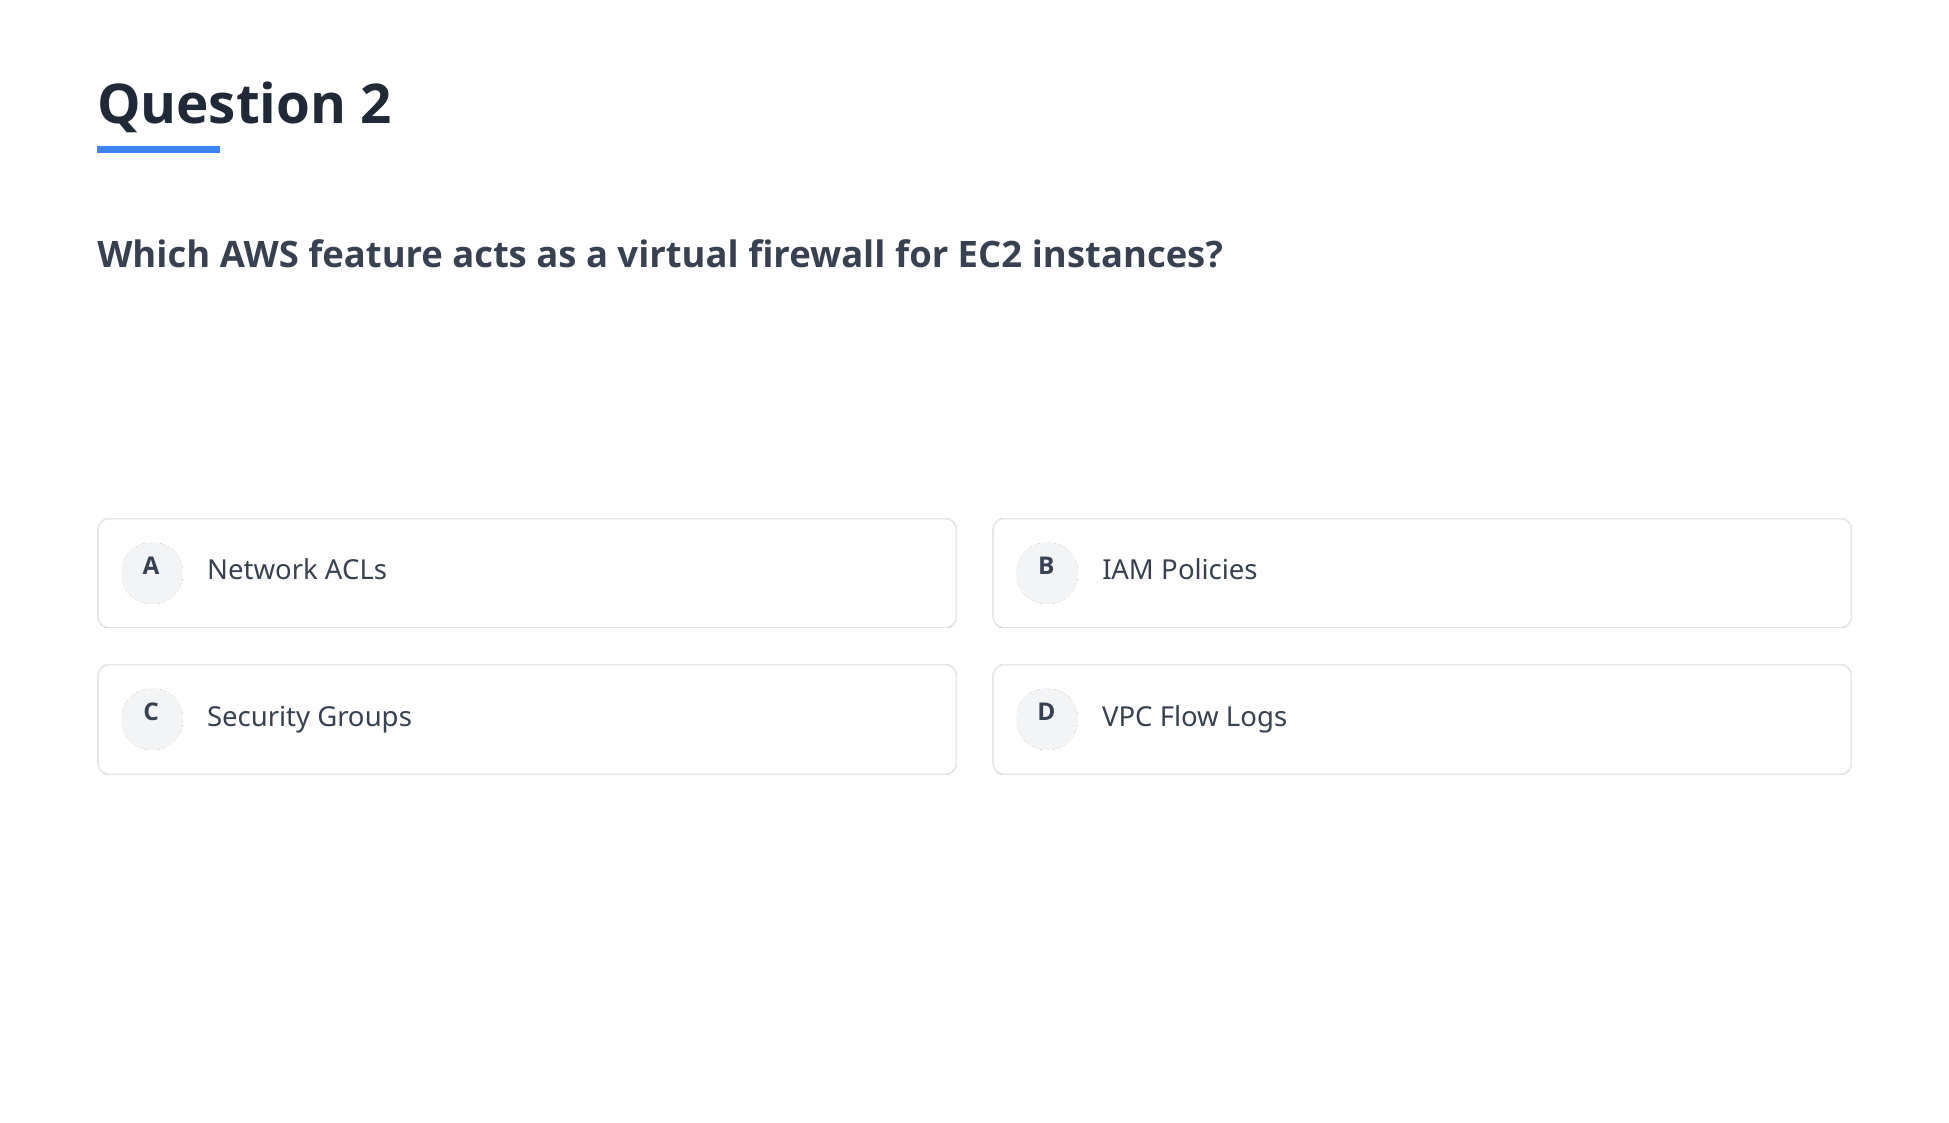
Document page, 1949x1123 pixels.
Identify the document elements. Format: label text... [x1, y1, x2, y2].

text_box Question 2 [97, 73, 1949, 135]
picture [97, 664, 957, 775]
picture [992, 518, 1852, 628]
text_box Which AWS feature acts as a virtual firewall for EC2 instances? [342, 226, 1949, 275]
picture [97, 518, 957, 628]
picture [97, 122, 342, 326]
picture [992, 664, 1852, 784]
